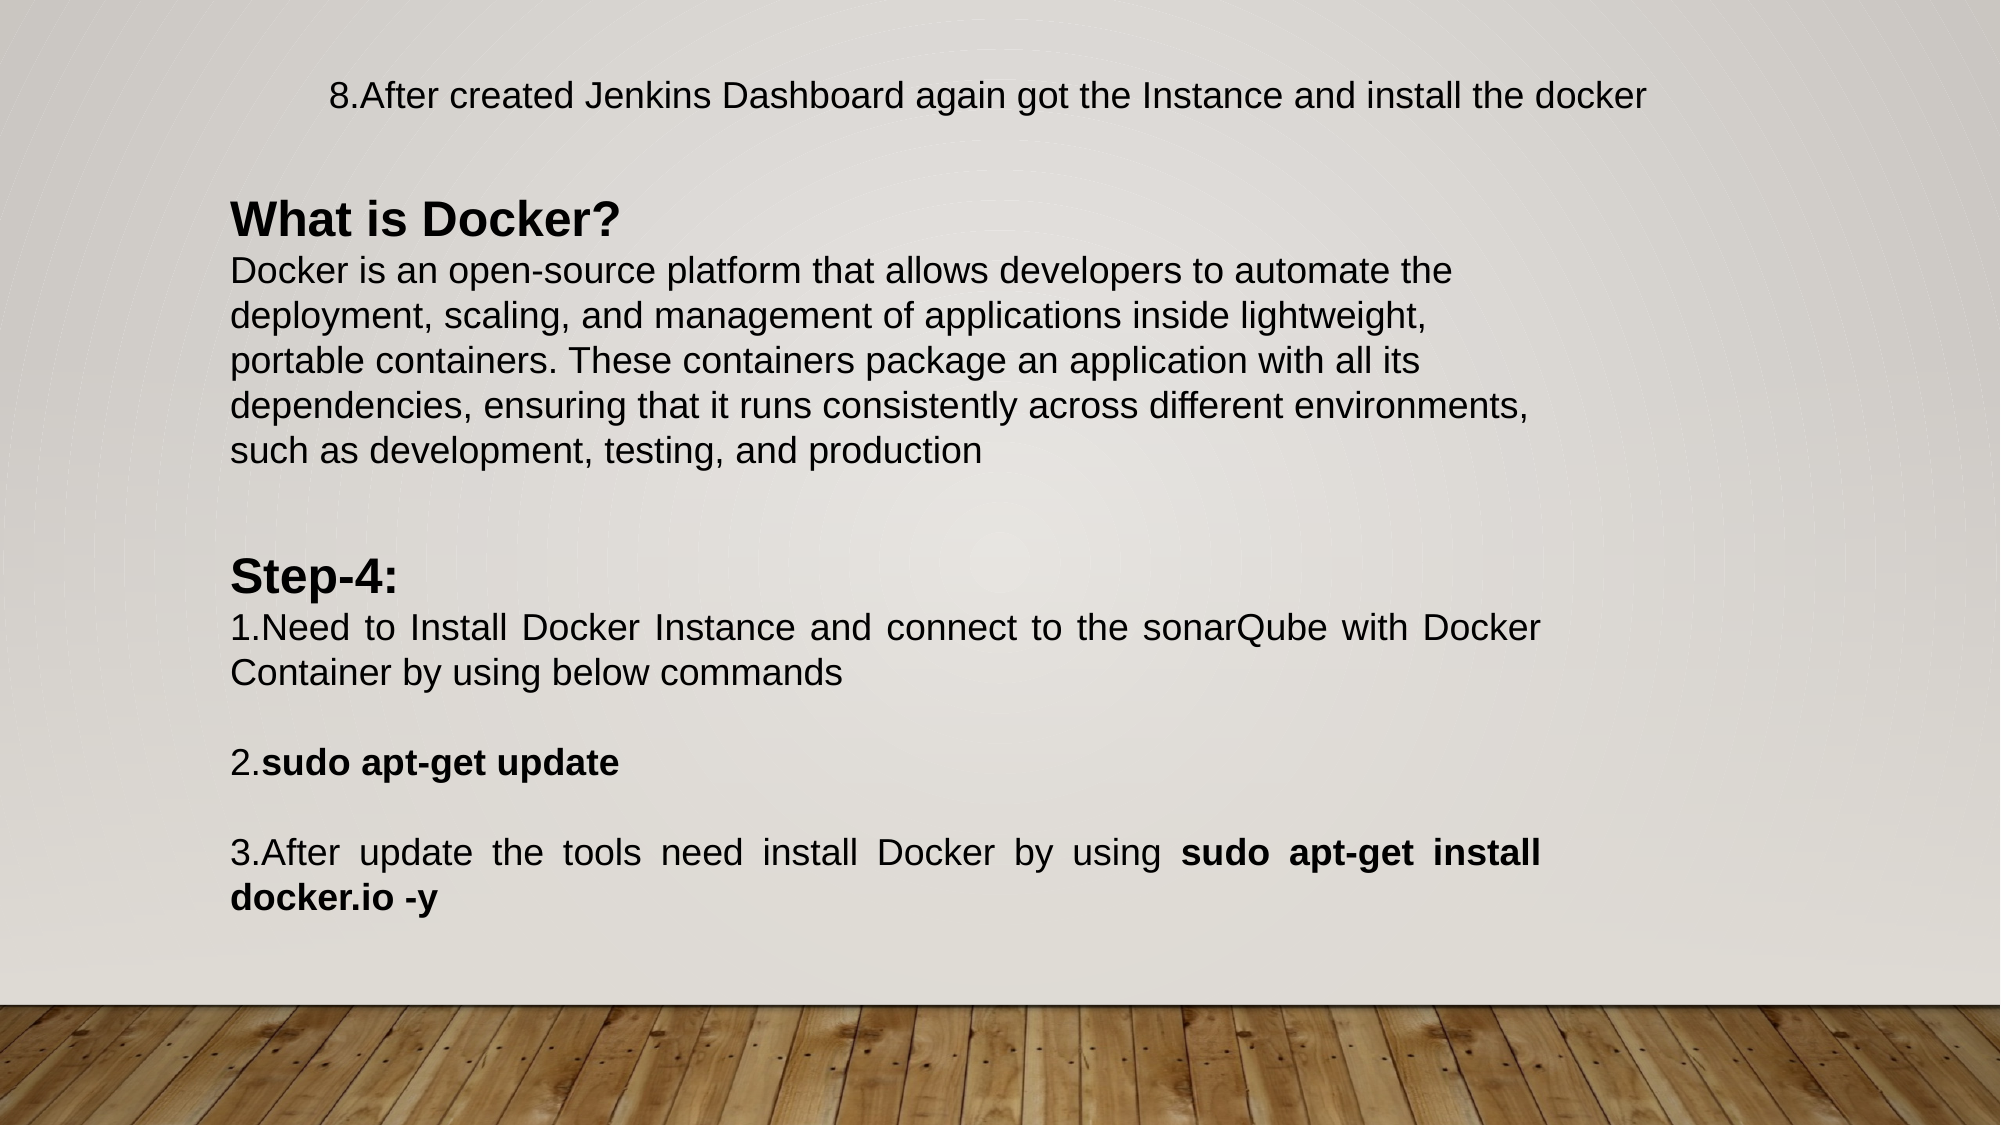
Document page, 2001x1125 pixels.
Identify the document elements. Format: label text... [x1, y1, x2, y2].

text_box 8.After created Jenkins Dashboard again got the Instance and install the docker [314, 63, 1686, 124]
text_box Step-4: 1.Need to Install Docker Instance and connect to the sonarQube with Docker Container by using below commands 2.sudo apt-get update 3.After update the tools need install Docker by using sudo apt-get install docker.io -y [215, 535, 1557, 926]
picture [0, 1005, 2000, 1125]
text_box What is Docker? Docker is an open-source platform that allows developers to automate the deployment, scaling, and management of applications inside lightweight, portable containers. These containers package an application with all its dependencies, ensuring that it runs consistently across different environments, such as development, testing, and production [215, 178, 1587, 479]
